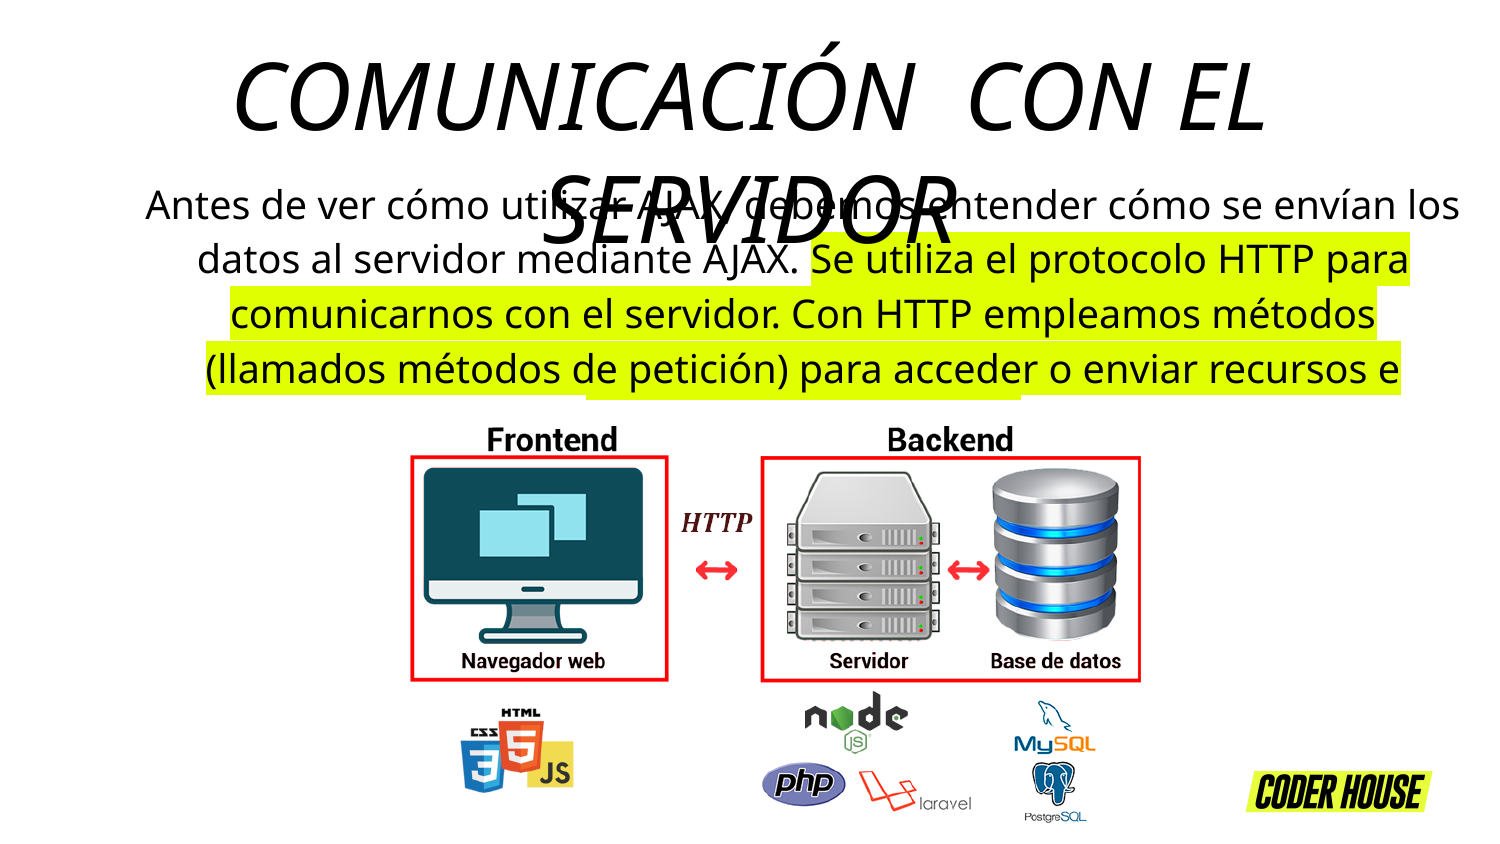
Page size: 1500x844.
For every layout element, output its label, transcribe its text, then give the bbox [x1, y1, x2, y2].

picture [396, 400, 1159, 834]
text_box Antes de ver cómo utilizar AJAX, debemos entender cómo se envían los datos al servidor mediante AJAX. Se utiliza el protocolo HTTP para comunicarnos con el servidor. Con HTTP empleamos métodos (llamados métodos de petición) para acceder o enviar recursos e información al servidor. [122, 185, 1484, 358]
text_box COMUNICACIÓN CON EL SERVIDOR [0, 21, 1500, 185]
picture [1241, 764, 1437, 819]
